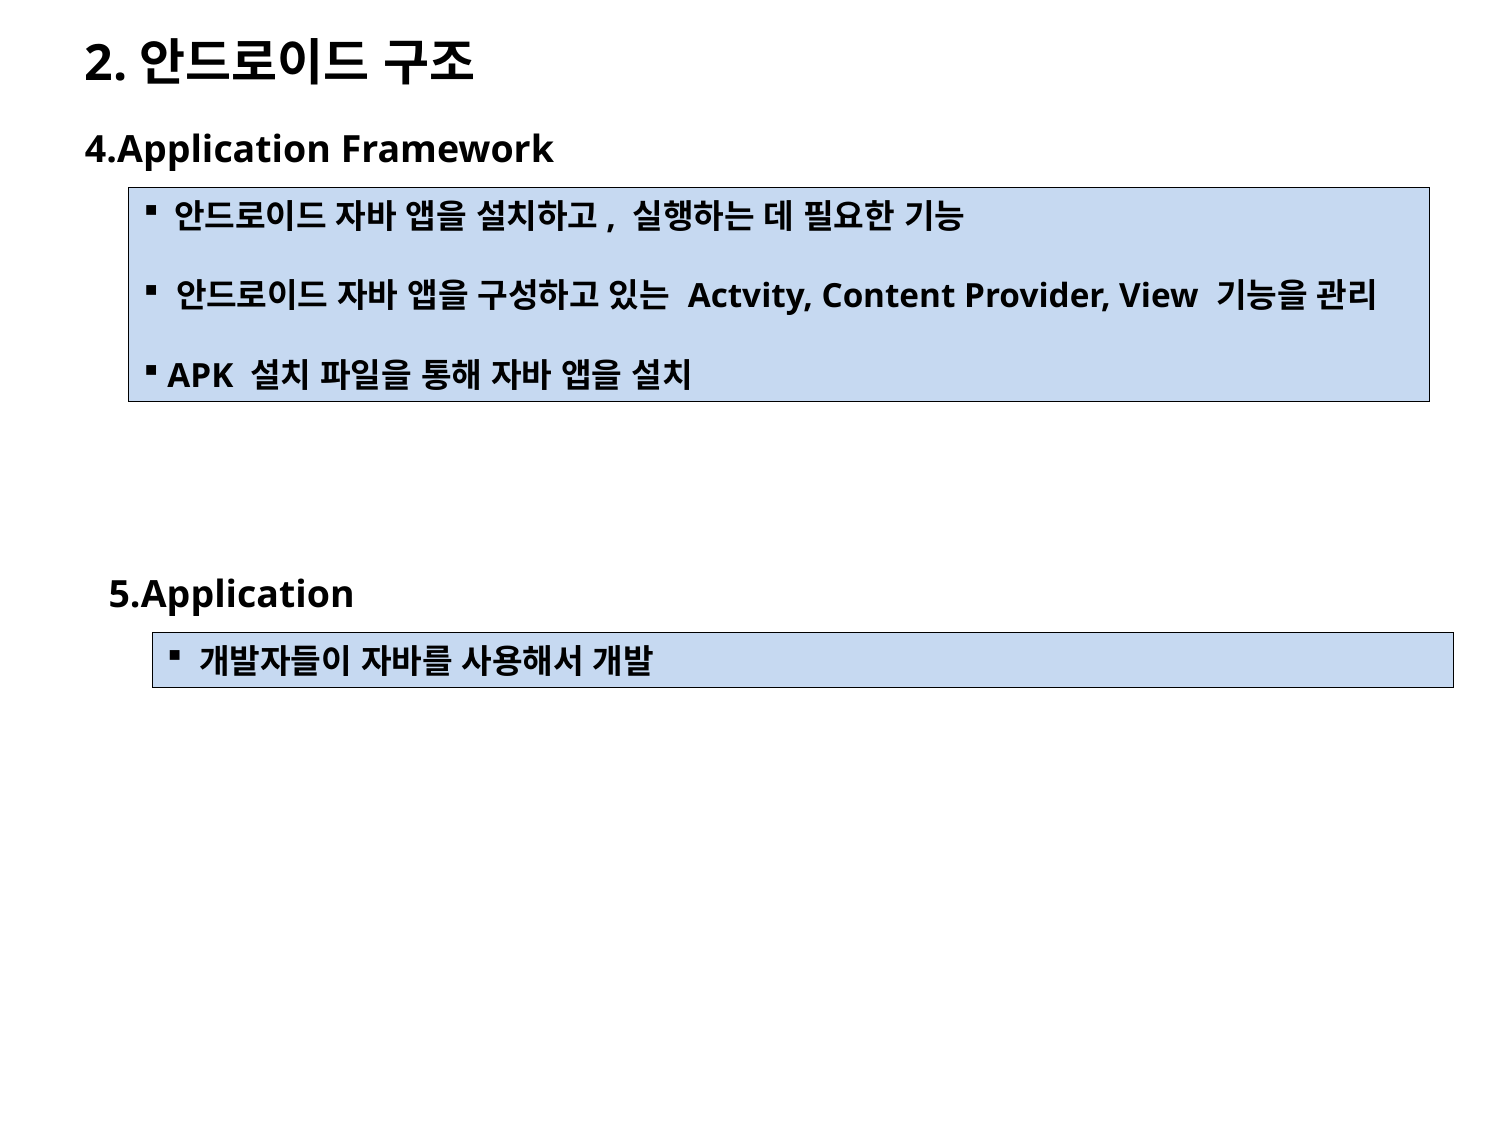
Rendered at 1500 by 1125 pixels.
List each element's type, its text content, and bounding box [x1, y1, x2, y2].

text_box 안드로이드 자바 앱을 설치하고, 실행하는 데 필요한 기능 안드로이드 자바 앱을 구성하고 있는 Actvity, Content Provider, View 기능을 관리 APK 설치 파일을 통해 자바 앱을 설치 [128, 187, 1430, 402]
text_box 5.Application [93, 562, 1465, 623]
text_box 4.Application Framework [70, 117, 1442, 177]
text_box 개발자들이 자바를 사용해서 개발 [152, 632, 1454, 688]
text_box 2.안드로이드 구조 [70, 23, 1442, 99]
